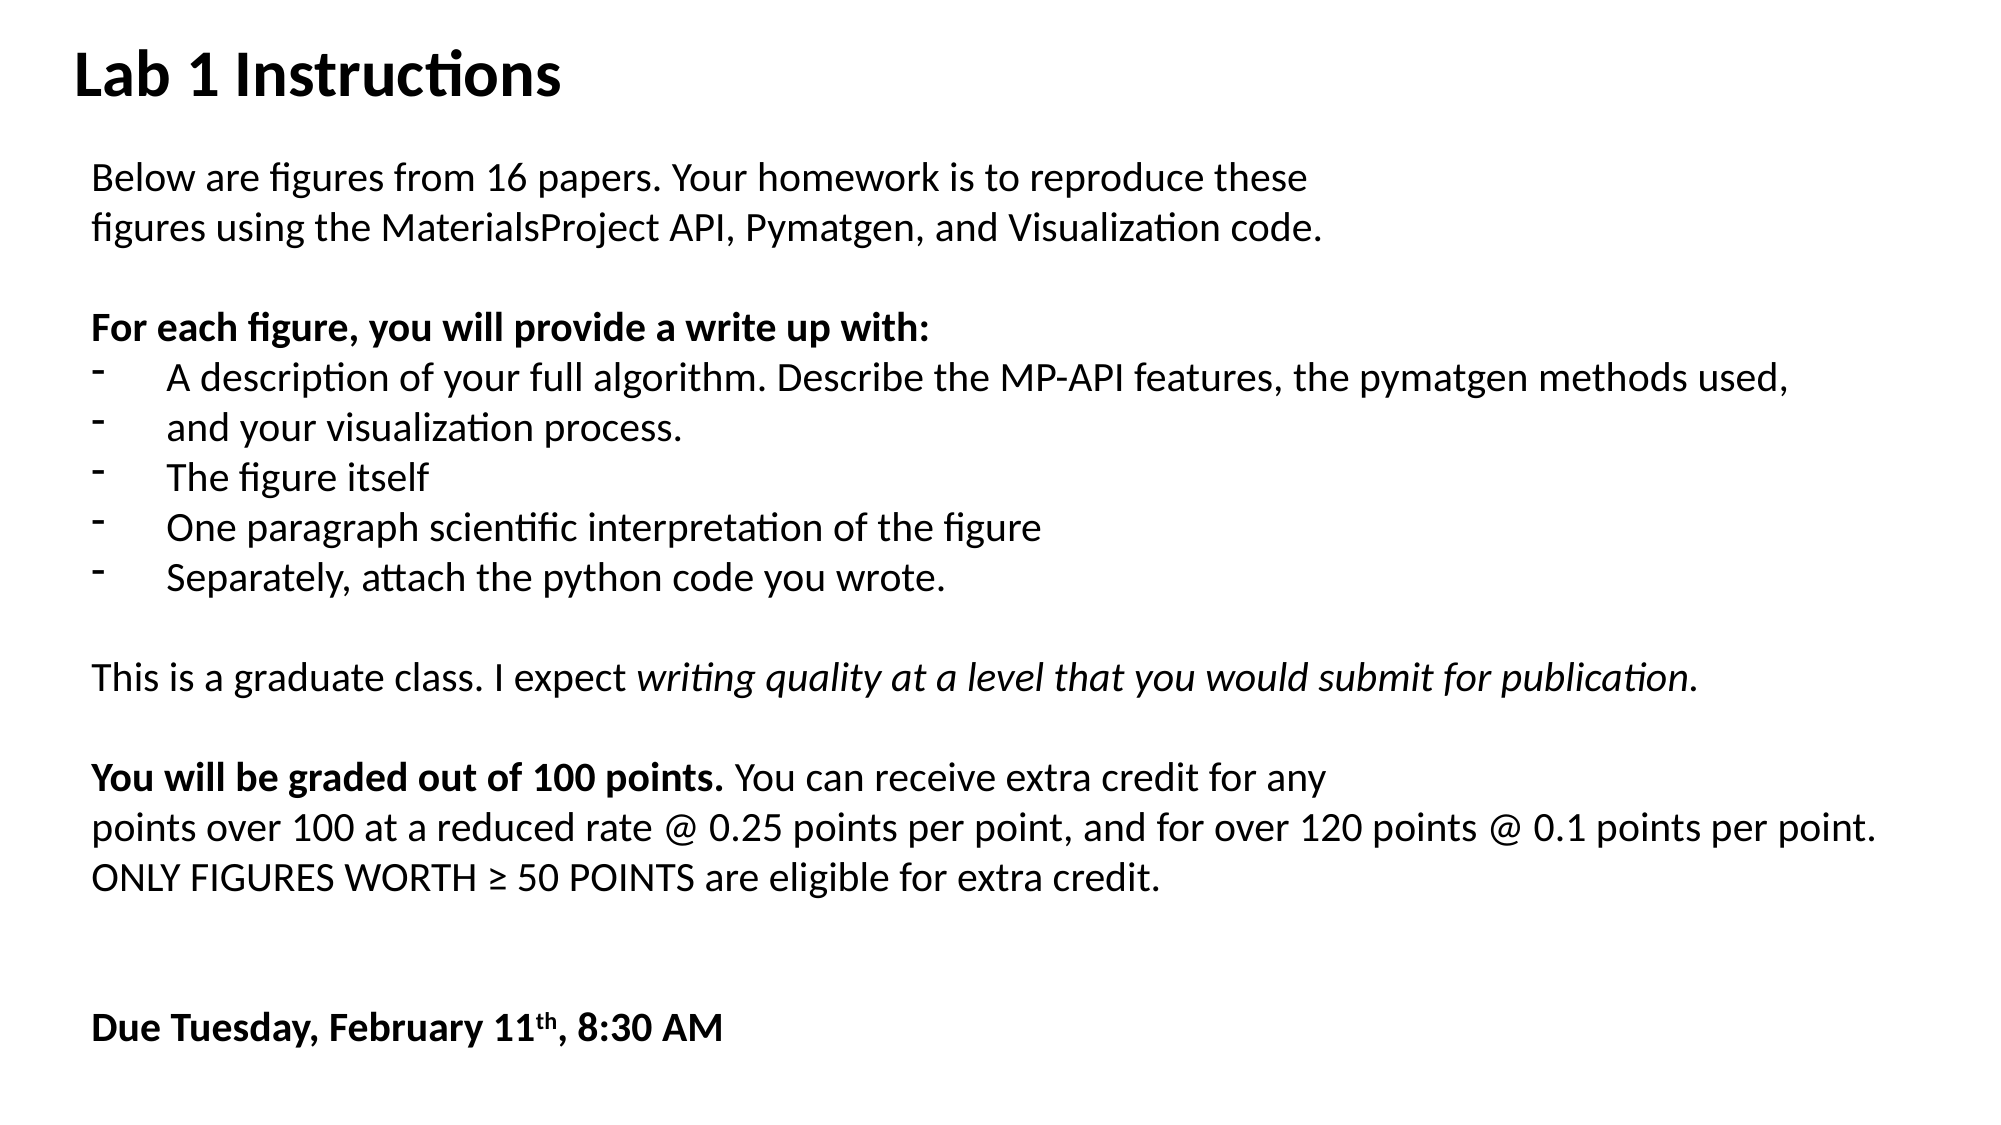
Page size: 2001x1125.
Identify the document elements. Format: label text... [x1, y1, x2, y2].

text_box Lab 1 Instructions [59, 22, 578, 118]
text_box Below are figures from 16 papers. Your homework is to reproduce these figures using the MaterialsProject API, Pymatgen, and Visualization code. For each figure, you will provide a write up with: A description of your full algorithm. Describe the MP-API features, the pymatgen methods used, and your visualization process. The figure itself One paragraph scientific interpretation of the figure Separately, attach the python code you wrote. This is a graduate class. I expect writing quality at a level that you would submit for publication. You will be graded out of 100 points. You can receive extra credit for any points over 100 at a reduced rate @ 0.25 points per point, and for over 120 points @ 0.1 points per point. ONLY FIGURES WORTH ≥ 50 POINTS are eligible for extra credit. Due Tuesday, February 11th, 8:30 AM [76, 142, 1894, 1058]
